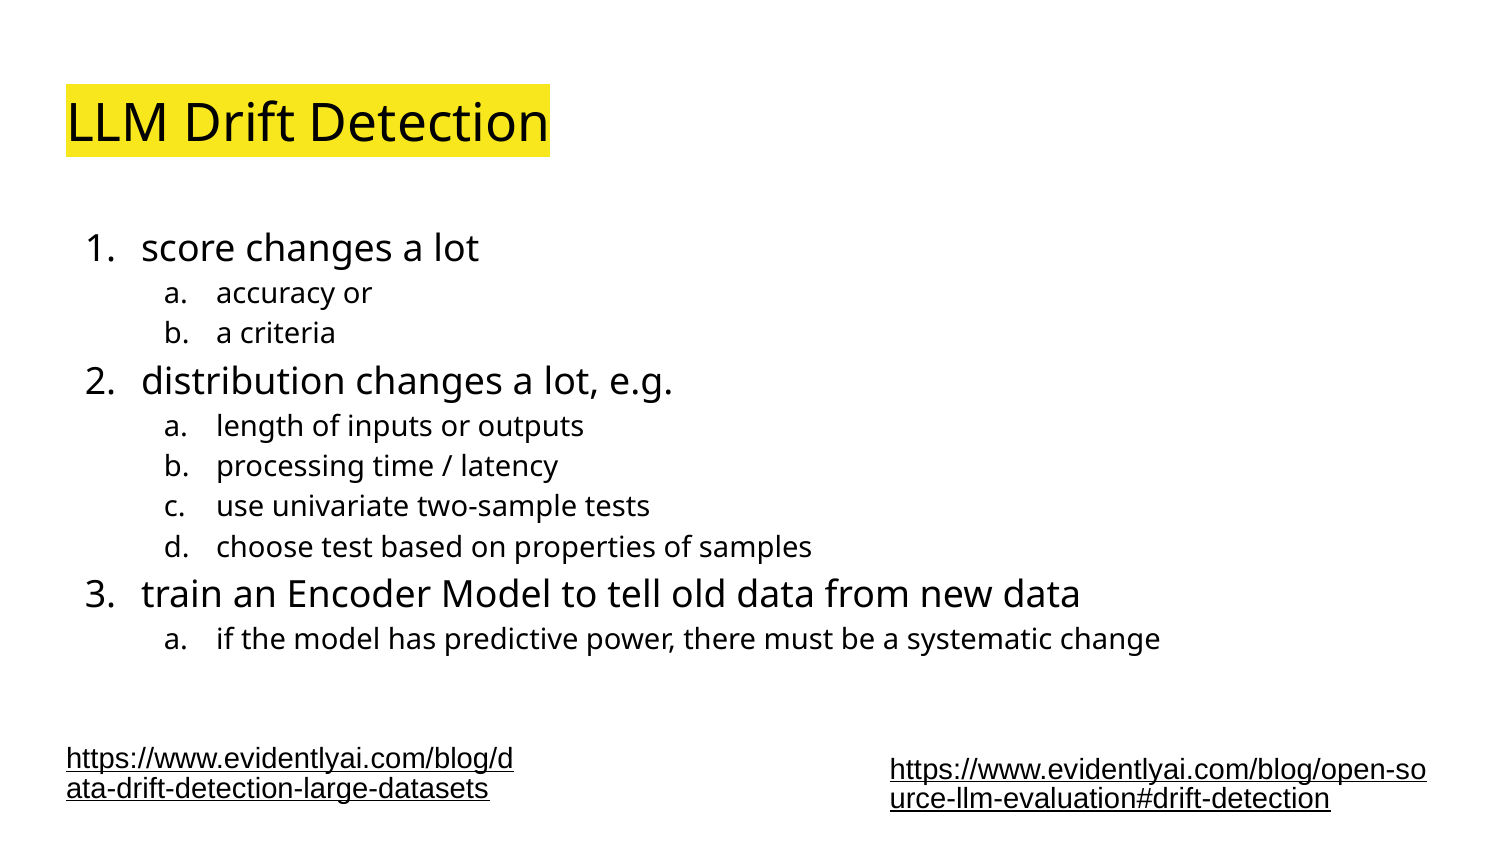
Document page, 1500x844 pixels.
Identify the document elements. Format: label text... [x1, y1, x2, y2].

text_box https://www.evidentlyai.com/blog/open-source-llm-evaluation#drift-detection [874, 734, 1449, 835]
title LLM Drift Detection [51, 72, 1449, 167]
list score changes a lot accuracy or a criteria distribution changes a lot, e.g. length of inputs or outputs processing time / latency use univariate two-sample tests choose test based on properties of samples train an Encoder Model to tell old data from new data if the model has predictive power, there must be a systematic change [51, 202, 1449, 750]
text_box https://www.evidentlyai.com/blog/data-drift-detection-large-datasets [51, 724, 544, 825]
